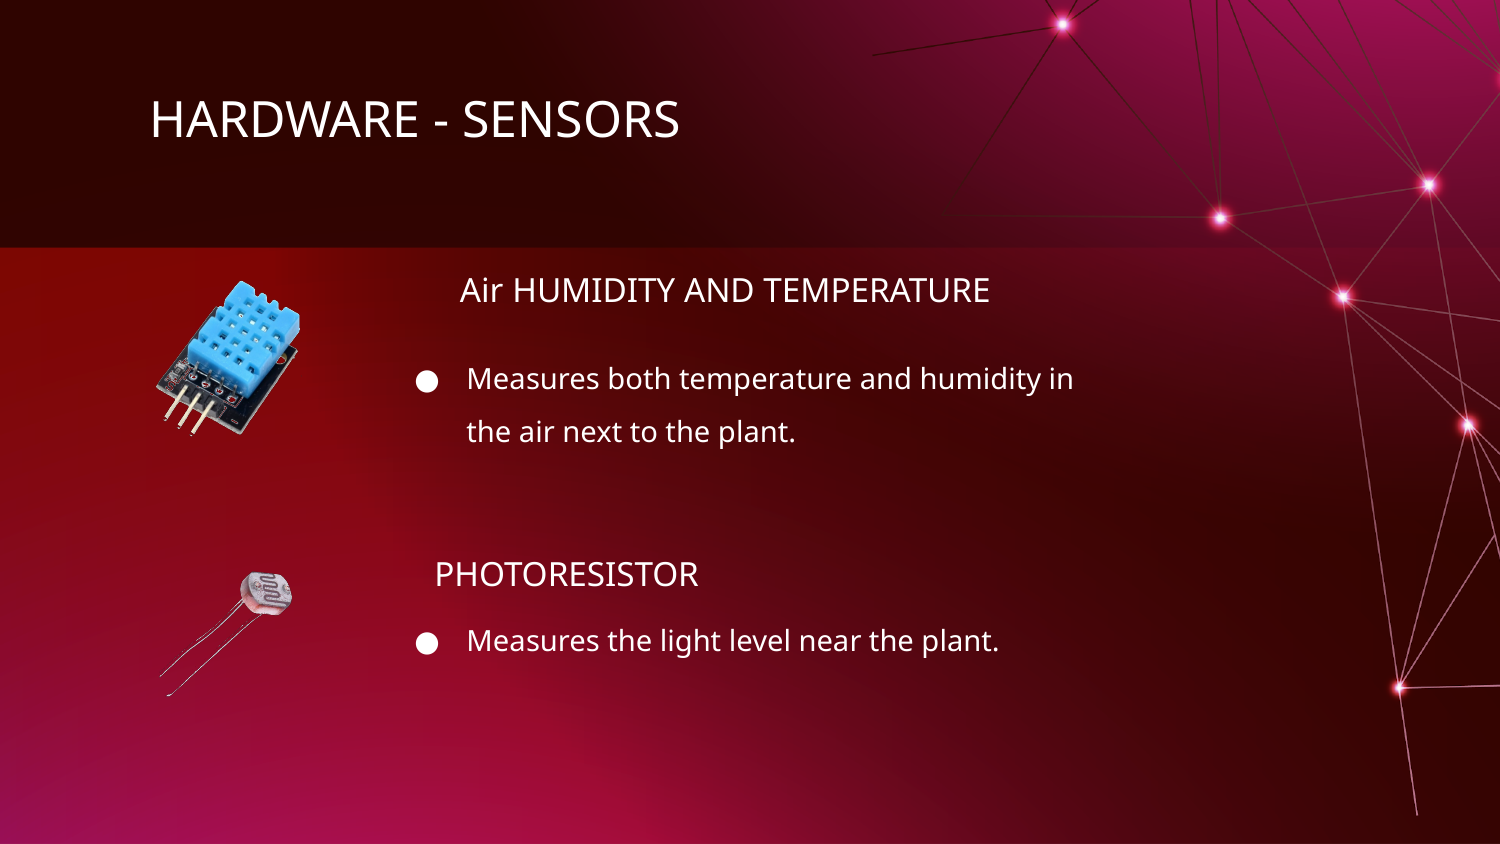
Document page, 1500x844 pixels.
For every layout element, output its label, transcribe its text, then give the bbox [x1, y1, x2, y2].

picture [0, 0, 1500, 844]
text_box Measures the light level near the plant. [376, 589, 1124, 719]
text_box PHOTORESISTOR [383, 537, 750, 589]
title Air HUMIDITY AND TEMPERATURE [374, 253, 1077, 325]
title HARDWARE - SENSORS [134, 72, 813, 144]
text_box Measures both temperature and humidity in the air next to the plant. [376, 328, 1124, 457]
